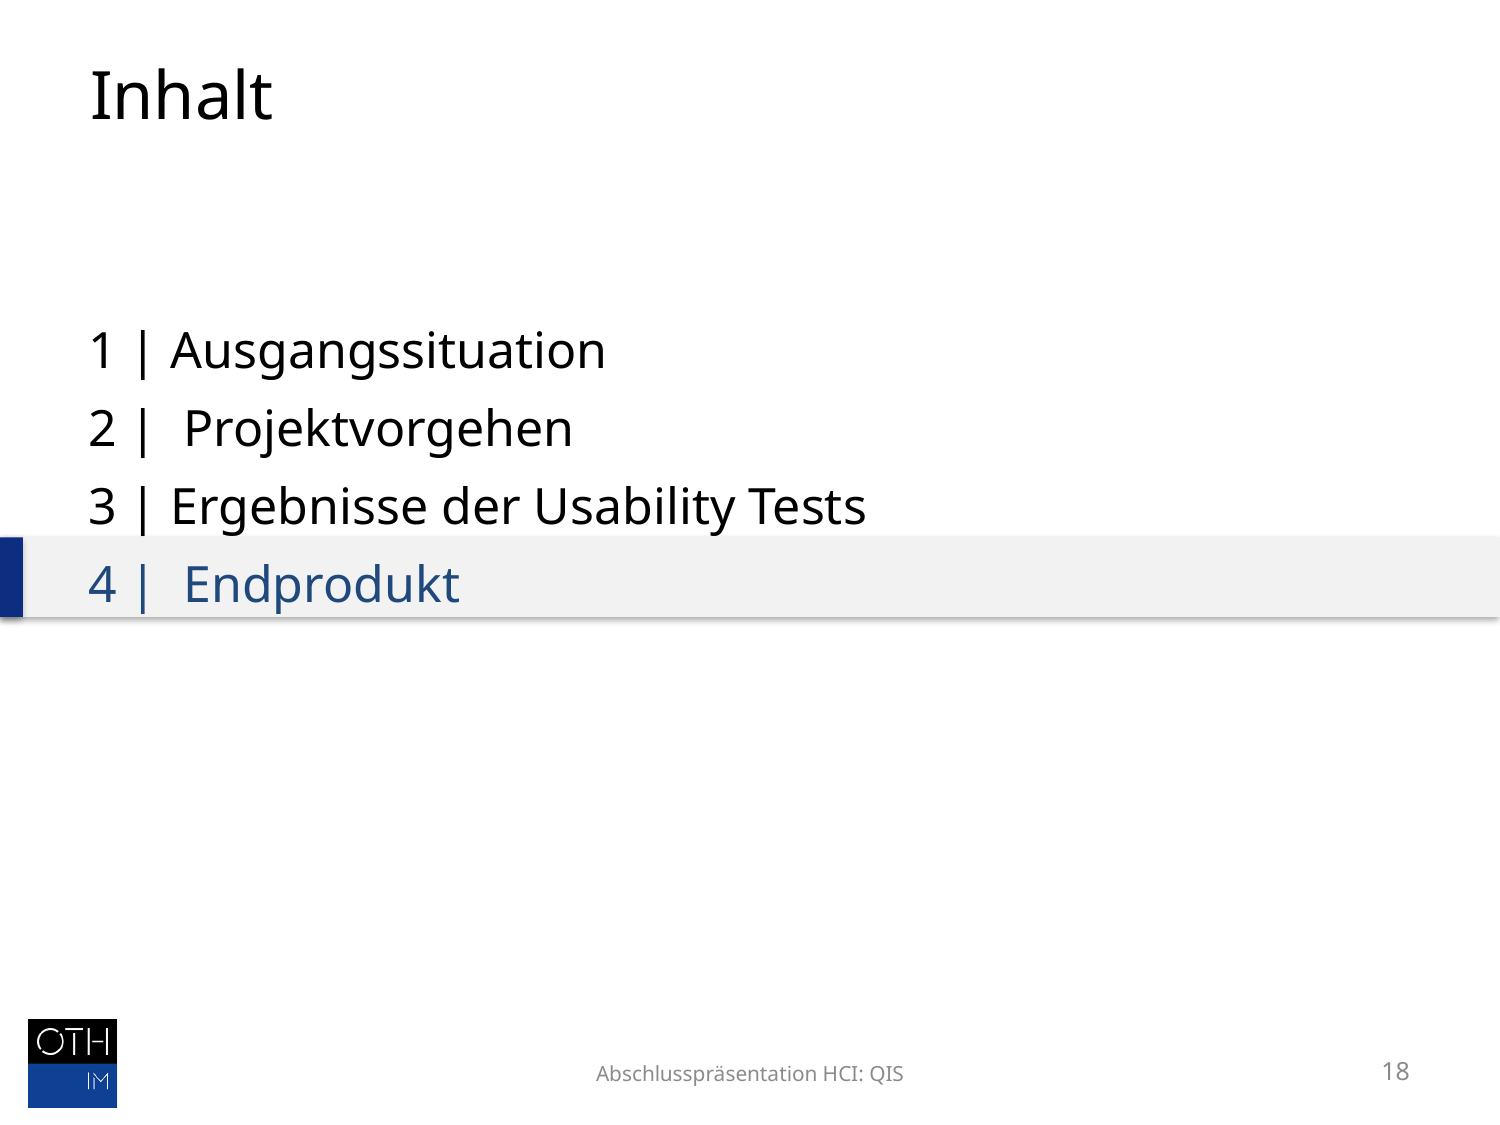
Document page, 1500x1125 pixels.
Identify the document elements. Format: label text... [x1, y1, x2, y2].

text_box 1 | Ausgangssituation 2 | Projektvorgehen 3 | Ergebnisse der Usability Tests 4 | Endprodukt [0, 293, 1461, 536]
slide_number 18 [1074, 1042, 1425, 1103]
picture [28, 1019, 119, 1108]
title Inhalt [75, 45, 1425, 233]
footer Abschlusspräsentation HCI: QIS [512, 1042, 988, 1103]
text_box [0, 537, 1500, 618]
